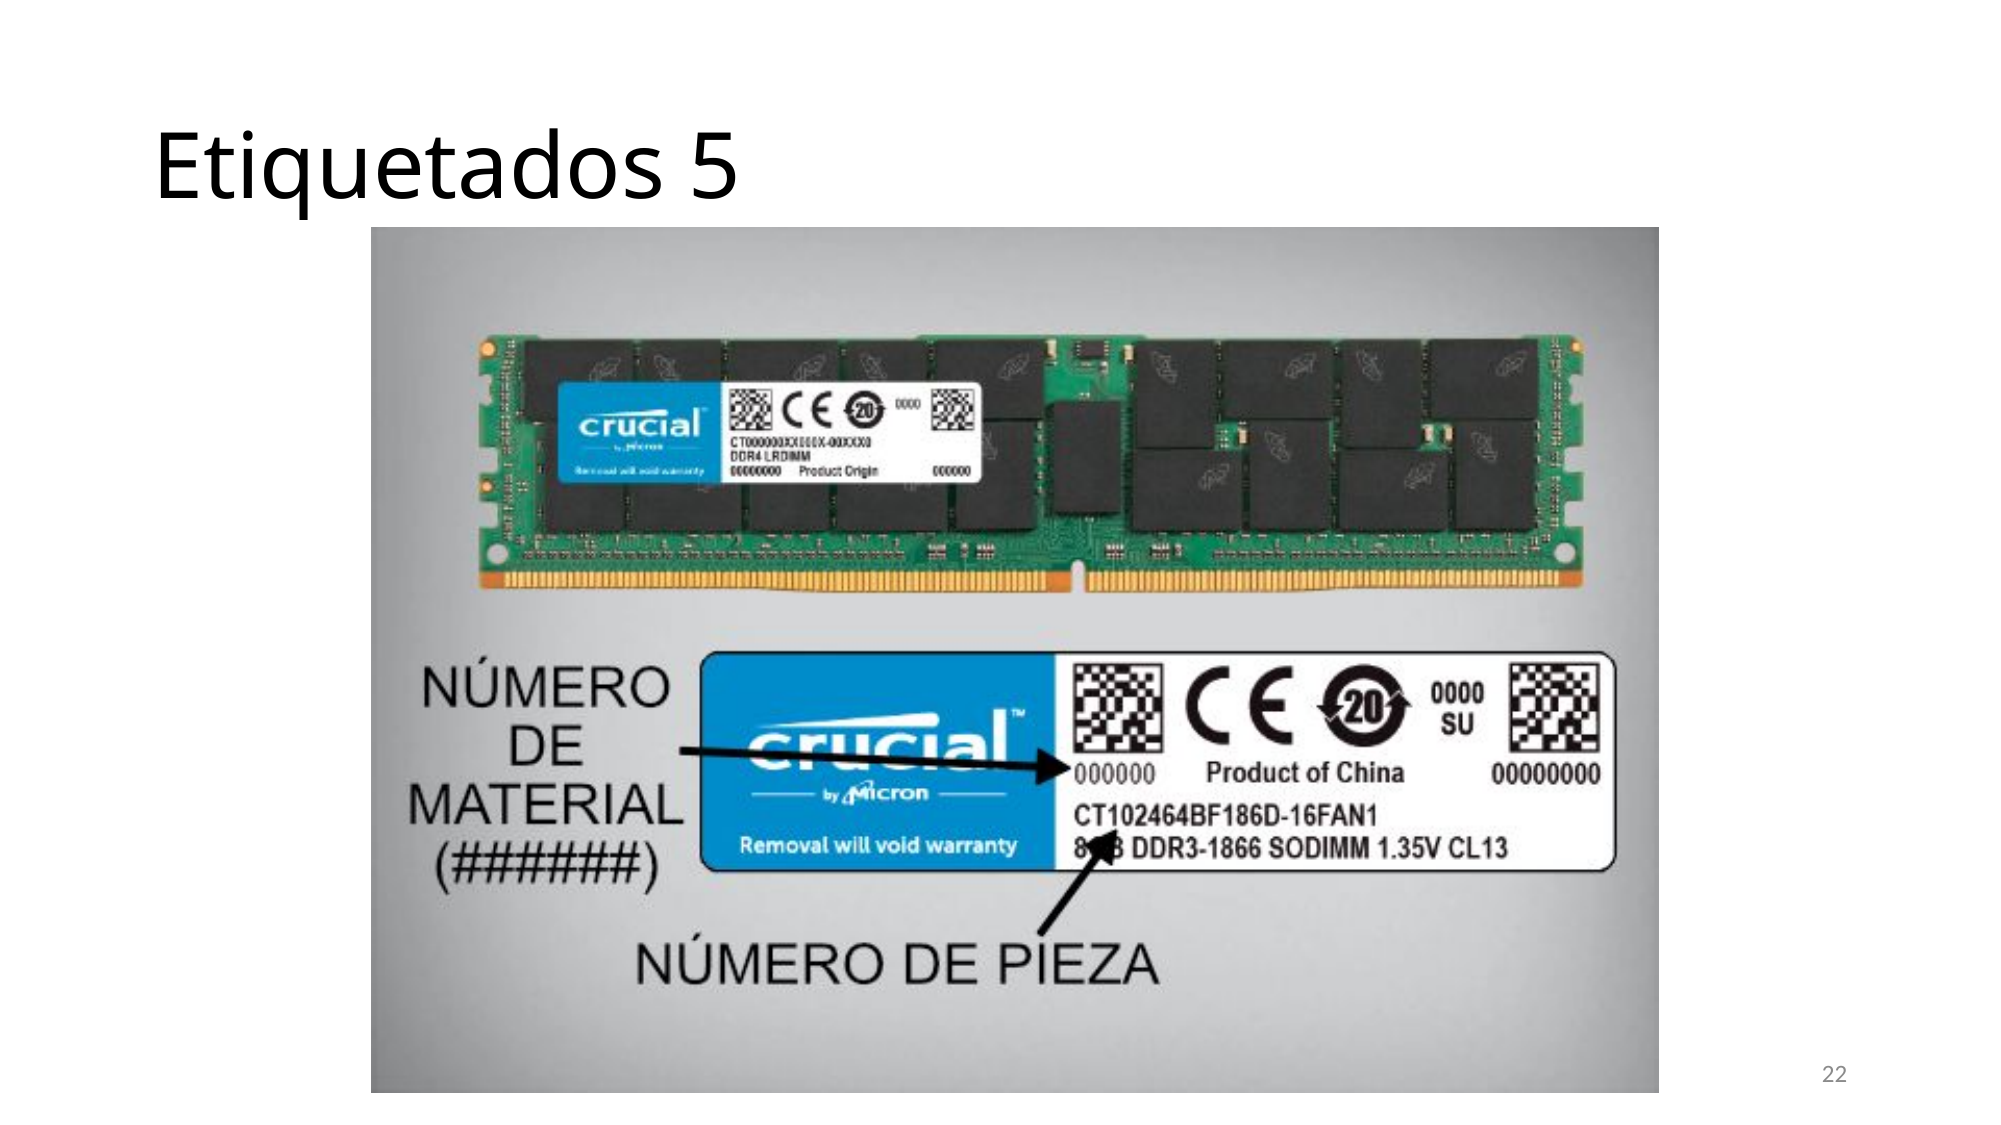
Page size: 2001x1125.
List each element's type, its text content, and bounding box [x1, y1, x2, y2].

picture [371, 226, 1659, 1093]
slide_number 22 [1412, 1042, 1863, 1103]
title Etiquetados 5 [137, 59, 1863, 278]
